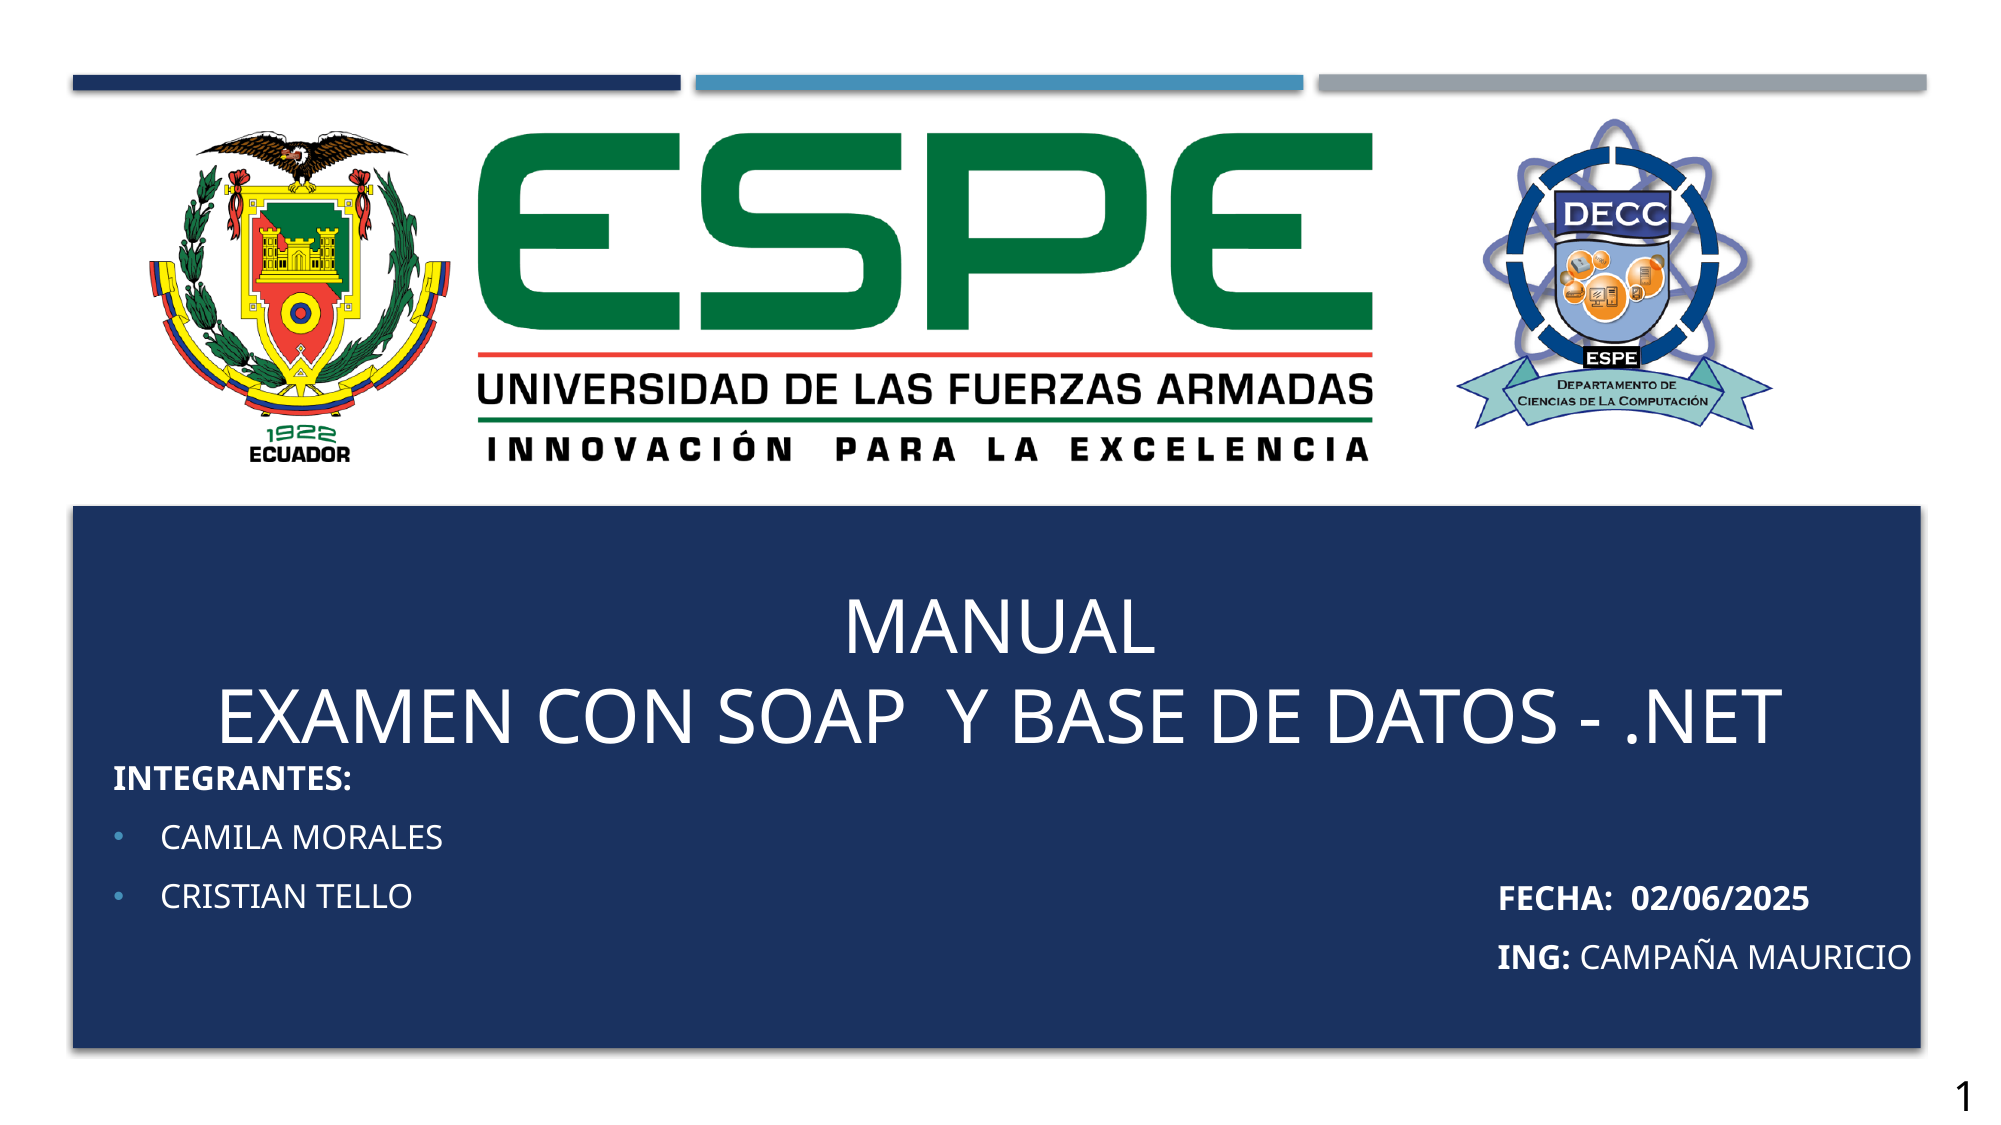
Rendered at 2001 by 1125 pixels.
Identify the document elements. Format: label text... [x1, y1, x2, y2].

text_box FECHA: 02/06/2025 Ing: Campaña mauricio [1482, 869, 2000, 1073]
subtitle Integrantes: Camila morales Cristian tello [98, 750, 872, 1048]
title MANUAL EXAMEN CON SOAP Y BASE DE DATOS - .NET [98, 506, 1902, 766]
picture [51, 116, 1964, 478]
text_box 1 [1938, 1061, 2000, 1125]
